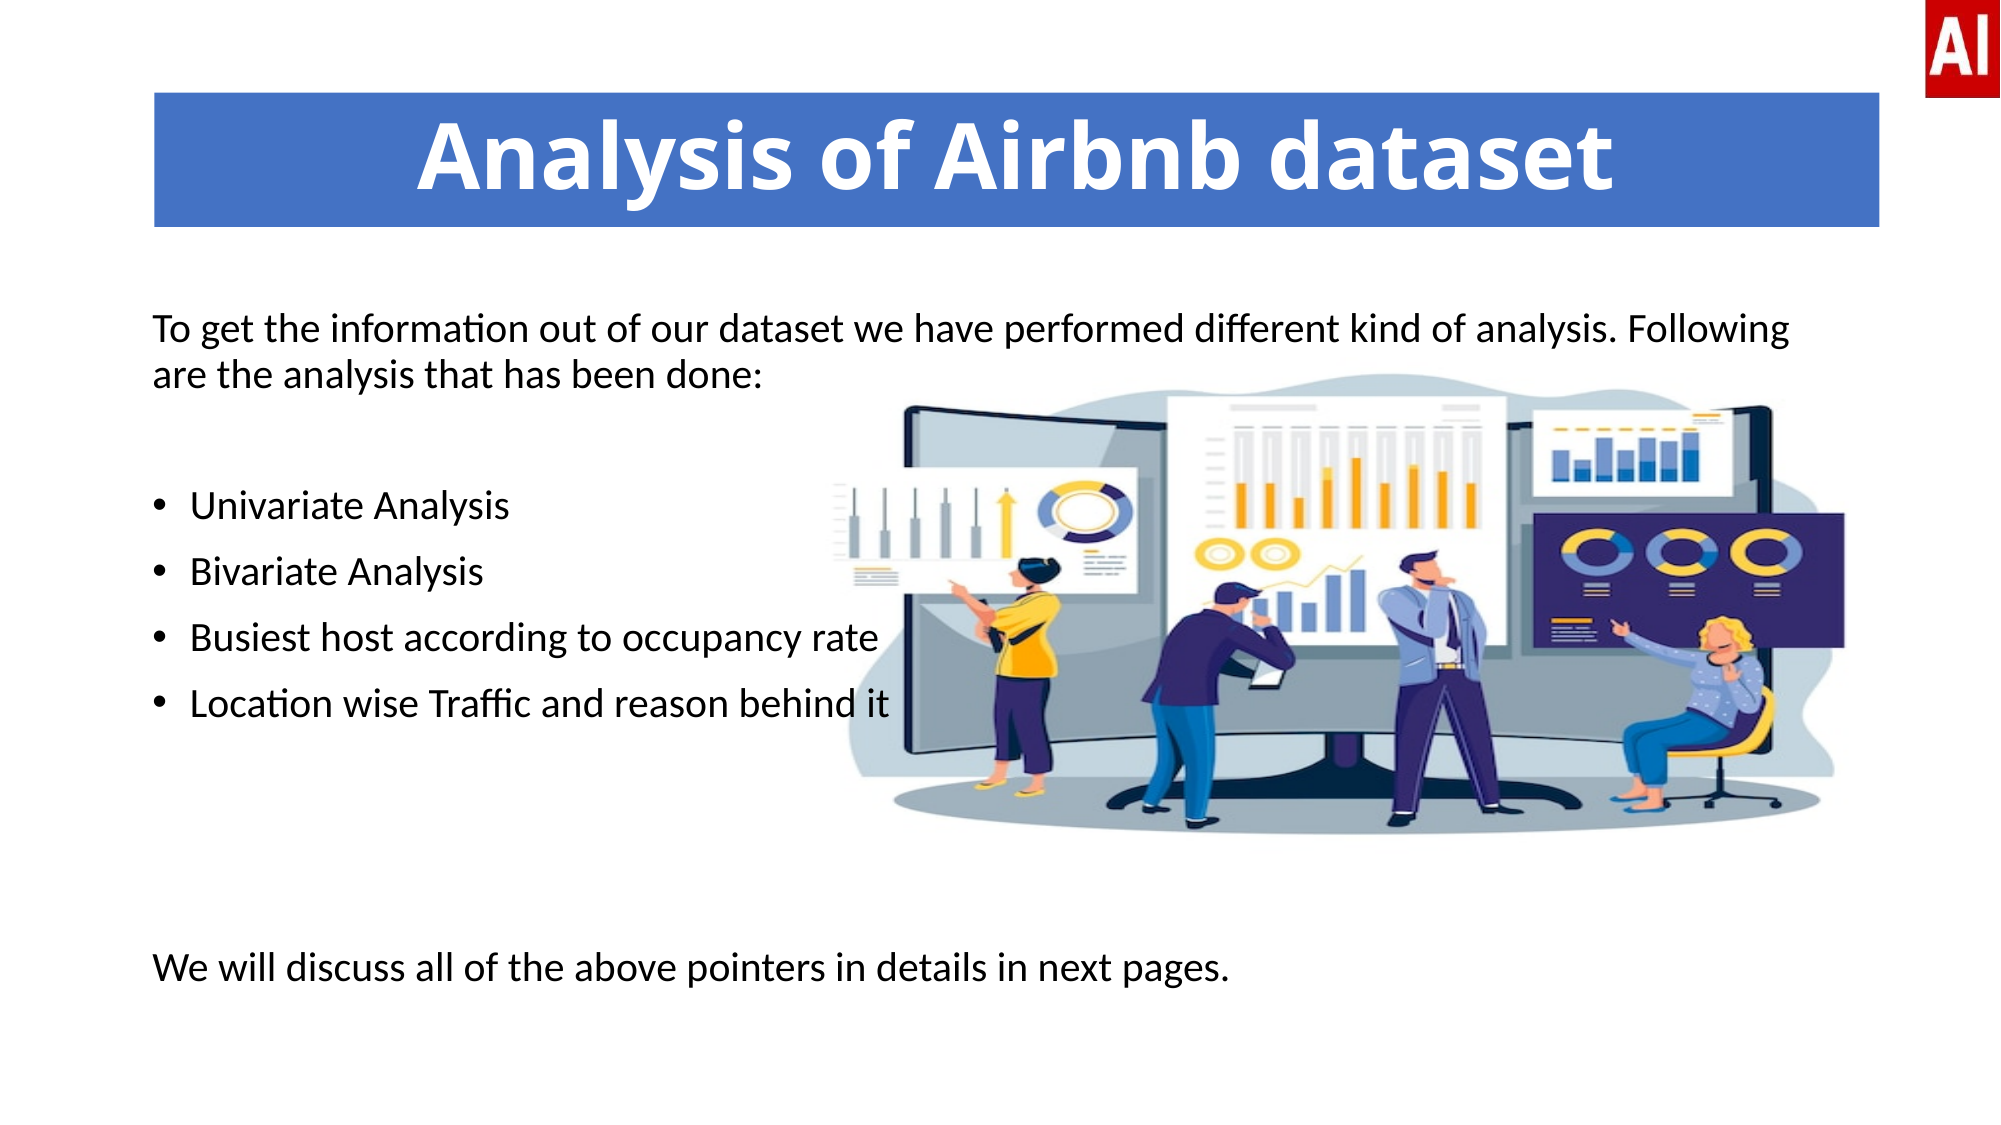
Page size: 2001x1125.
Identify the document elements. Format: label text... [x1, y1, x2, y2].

title Analysis of Airbnb dataset [154, 92, 1880, 227]
list To get the information out of our dataset we have performed different kind of analysis. Following are the analysis that has been done: Univariate Analysis Bivariate Analysis Busiest host according to occupancy rate Location wise Traffic and reason behind it We will discuss all of the above pointers in details in next pages. [137, 299, 1863, 1014]
picture [1924, 0, 2000, 98]
picture [716, 336, 1947, 875]
